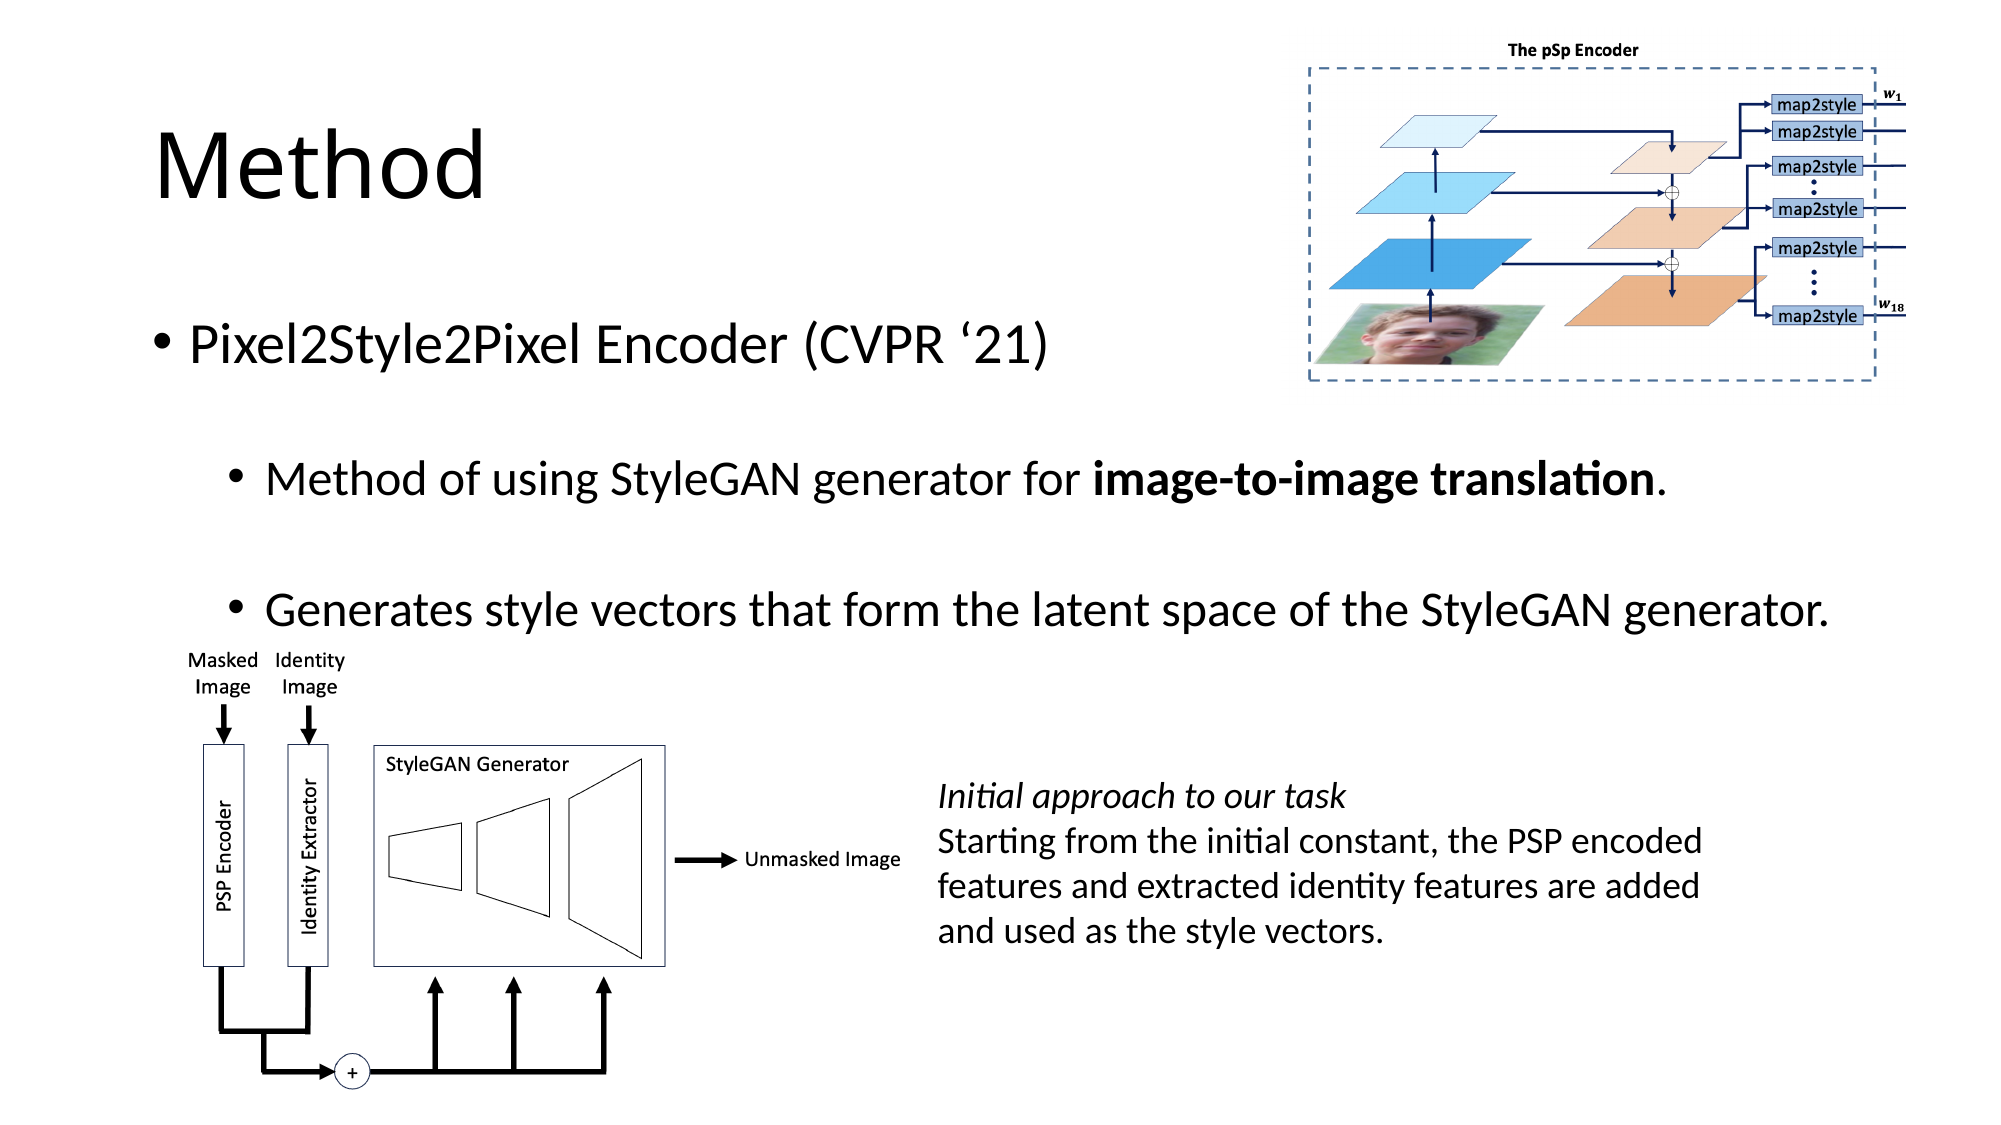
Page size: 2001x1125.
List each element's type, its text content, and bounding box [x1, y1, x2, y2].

picture [164, 635, 924, 1125]
picture [1281, 27, 1906, 405]
title Method [137, 59, 1281, 228]
text_box Initial approach to our task Starting from the initial constant, the PSP encoded features and extracted identity features are added and used as the style vectors. [924, 763, 1744, 958]
list Pixel2Style2Pixel Encoder (CVPR ‘21) Method of using StyleGAN generator for image-to-image translation. Generates style vectors that form the latent space of the StyleGAN generator. [137, 228, 1950, 942]
